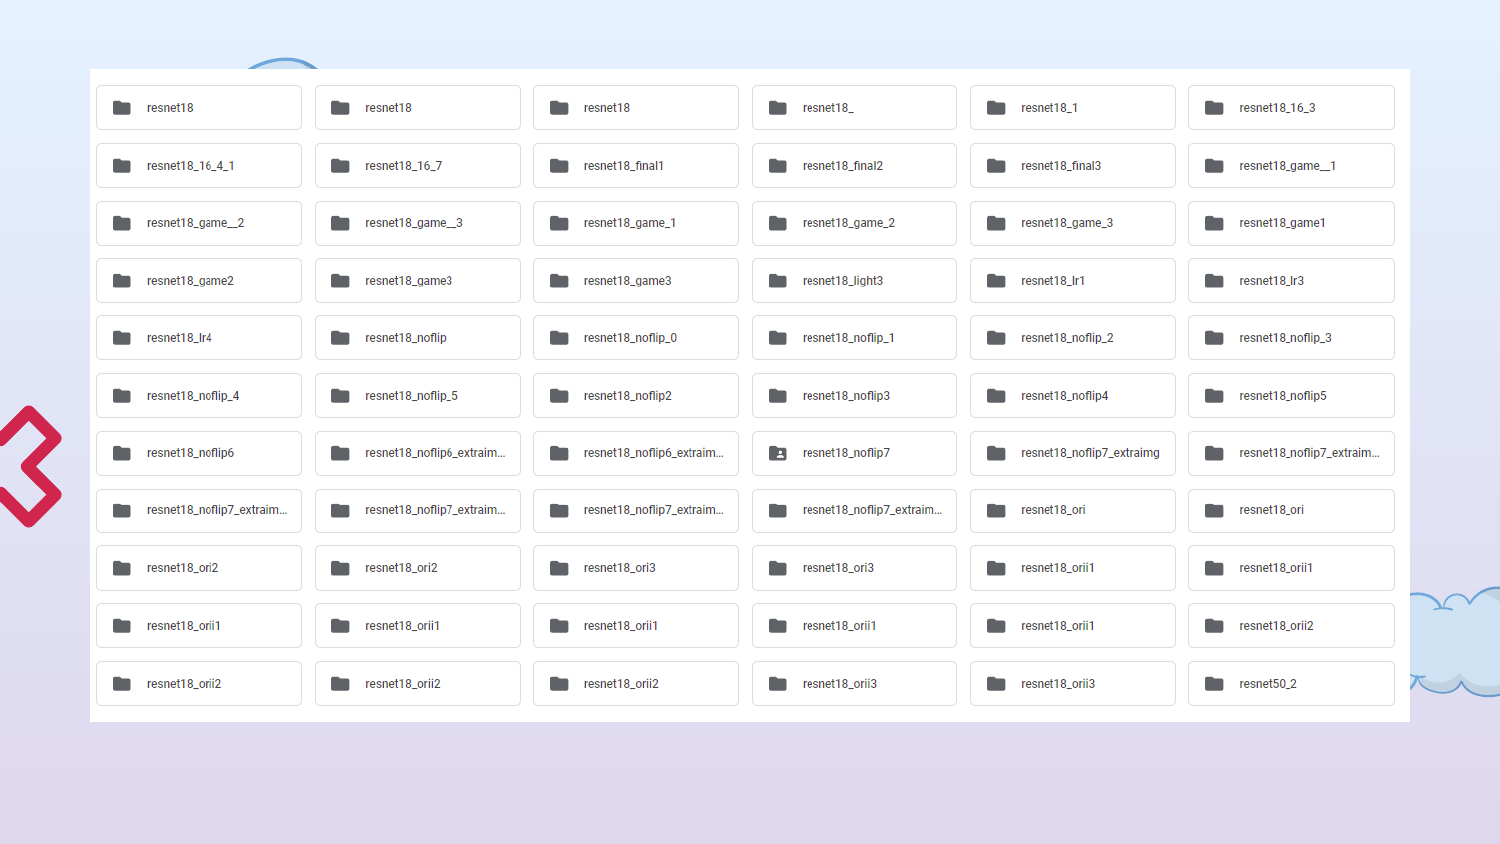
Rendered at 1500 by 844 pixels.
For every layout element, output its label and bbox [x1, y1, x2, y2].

picture [89, 69, 1411, 722]
